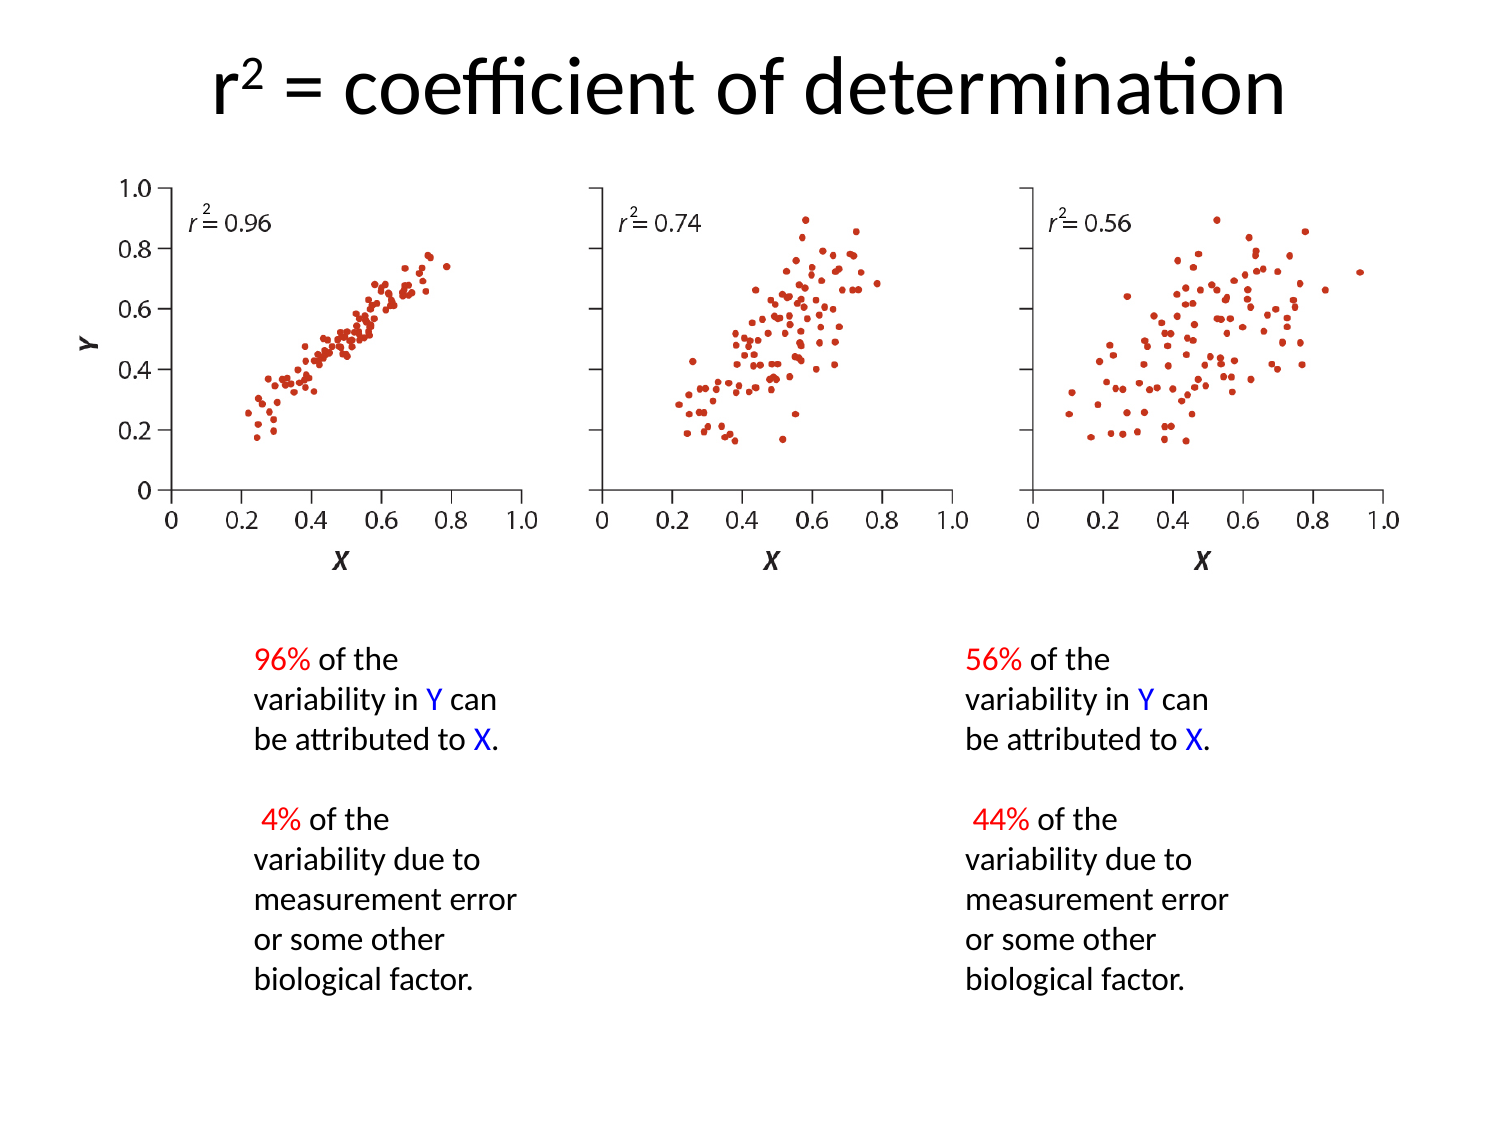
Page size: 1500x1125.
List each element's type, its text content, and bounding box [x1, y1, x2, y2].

text_box 56% of the variability in Y can be attributed to X. 44% of the variability due to measurement error or some other biological factor. [950, 630, 1256, 1005]
text_box 96% of the variability in Y can be attributed to X. 4% of the variability due to measurement error or some other biological factor. [238, 630, 545, 1005]
title r2 = coefficient of determination [75, 0, 1425, 175]
picture [74, 174, 1401, 577]
